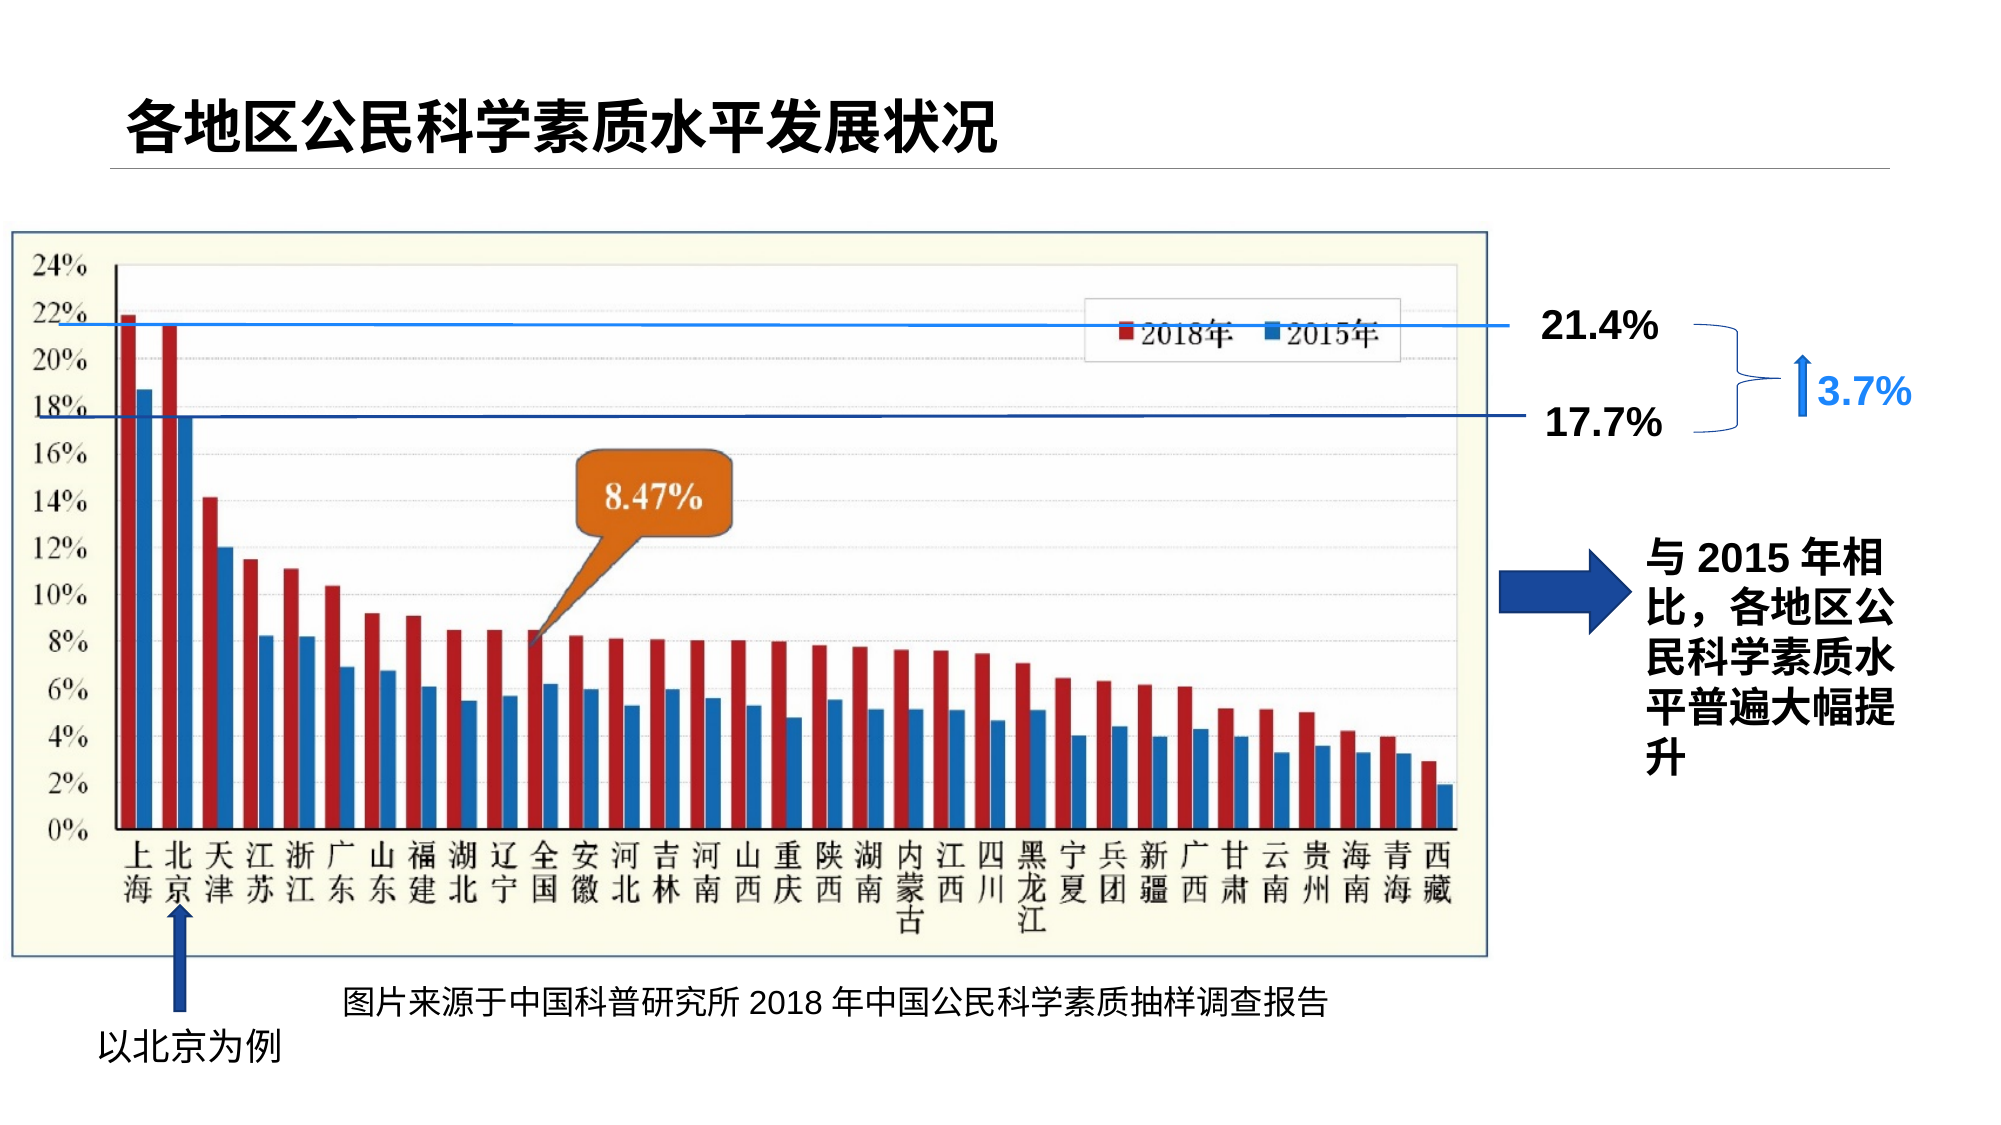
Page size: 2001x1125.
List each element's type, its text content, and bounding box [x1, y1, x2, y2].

text_box 17.7% [1529, 387, 1735, 453]
text_box 与2015年相比，各地区公民科学素质水平普遍大幅提升 [1630, 523, 1931, 789]
text_box 图片来源于中国科普研究所2018年中国公民科学素质抽样调查报告 [327, 974, 1579, 1069]
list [3, 221, 1494, 962]
title 各地区公民科学素质水平发展状况 [109, 0, 1890, 169]
text_box [1498, 548, 1630, 636]
text_box 以北京为例 [80, 1015, 328, 1076]
text_box [1793, 354, 1812, 417]
text_box 3.7% [1802, 356, 1965, 421]
text_box [1693, 323, 1781, 433]
text_box [173, 962, 187, 1013]
text_box 21.4% [1526, 290, 1734, 356]
